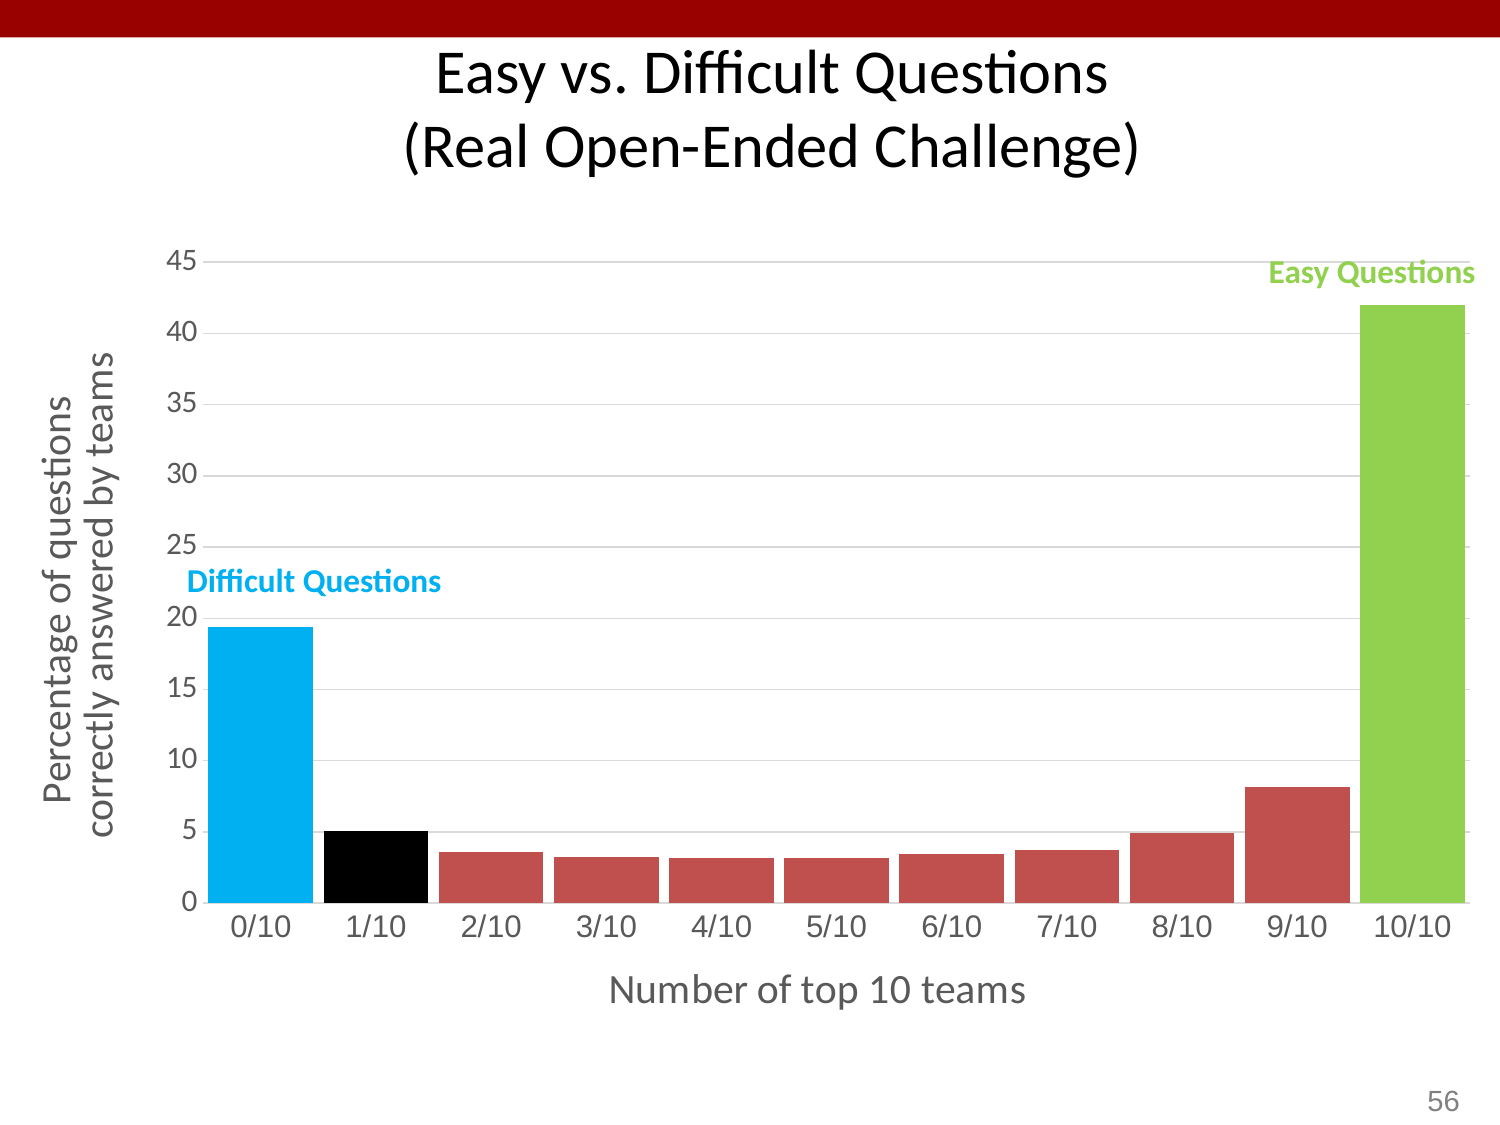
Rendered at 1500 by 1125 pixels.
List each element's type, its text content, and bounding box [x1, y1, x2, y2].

text_box Easy vs. Difficult Questions (Real Open-Ended Challenge) [135, 49, 1411, 162]
chart [0, 229, 1500, 1053]
slide_number 56 [1162, 1062, 1476, 1125]
